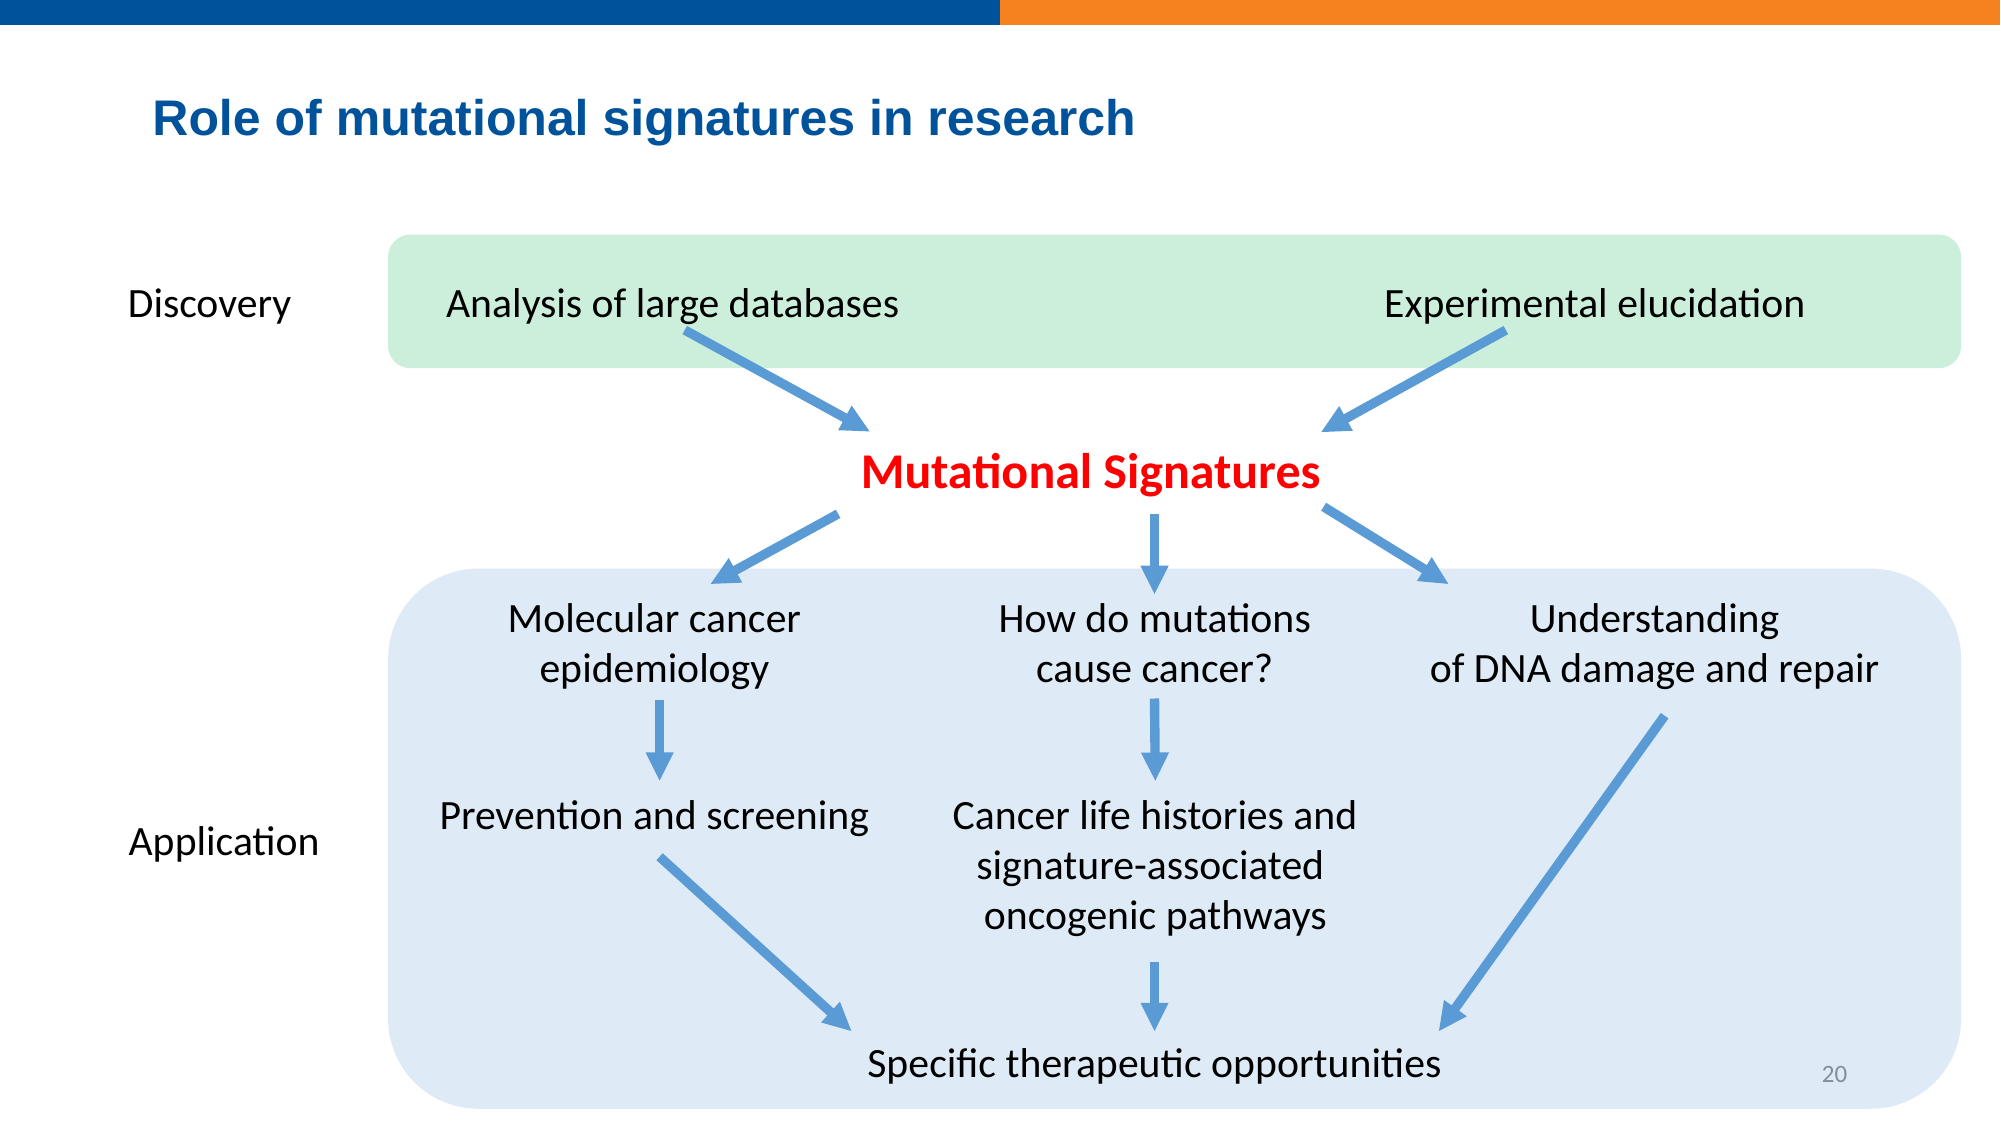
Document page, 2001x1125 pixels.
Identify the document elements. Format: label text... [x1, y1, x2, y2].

text_box Analysis of large databases [428, 268, 917, 334]
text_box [1321, 330, 1506, 433]
text_box Application [113, 805, 335, 871]
picture [0, 0, 2000, 25]
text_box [760, 961, 1549, 1095]
slide_number 20 [1412, 1042, 1863, 1103]
text_box Role of mutational signatures in research [137, 59, 1863, 178]
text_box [659, 856, 852, 1032]
text_box [387, 233, 1963, 370]
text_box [916, 699, 1395, 948]
text_box [387, 567, 1963, 1110]
text_box Discovery [113, 268, 307, 334]
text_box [398, 513, 911, 699]
text_box Mutational Signatures [845, 431, 1336, 507]
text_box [1323, 506, 1899, 700]
text_box Experimental elucidation [1351, 268, 1839, 334]
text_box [398, 699, 911, 847]
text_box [948, 513, 1323, 700]
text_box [1438, 715, 1665, 1032]
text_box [684, 330, 870, 432]
